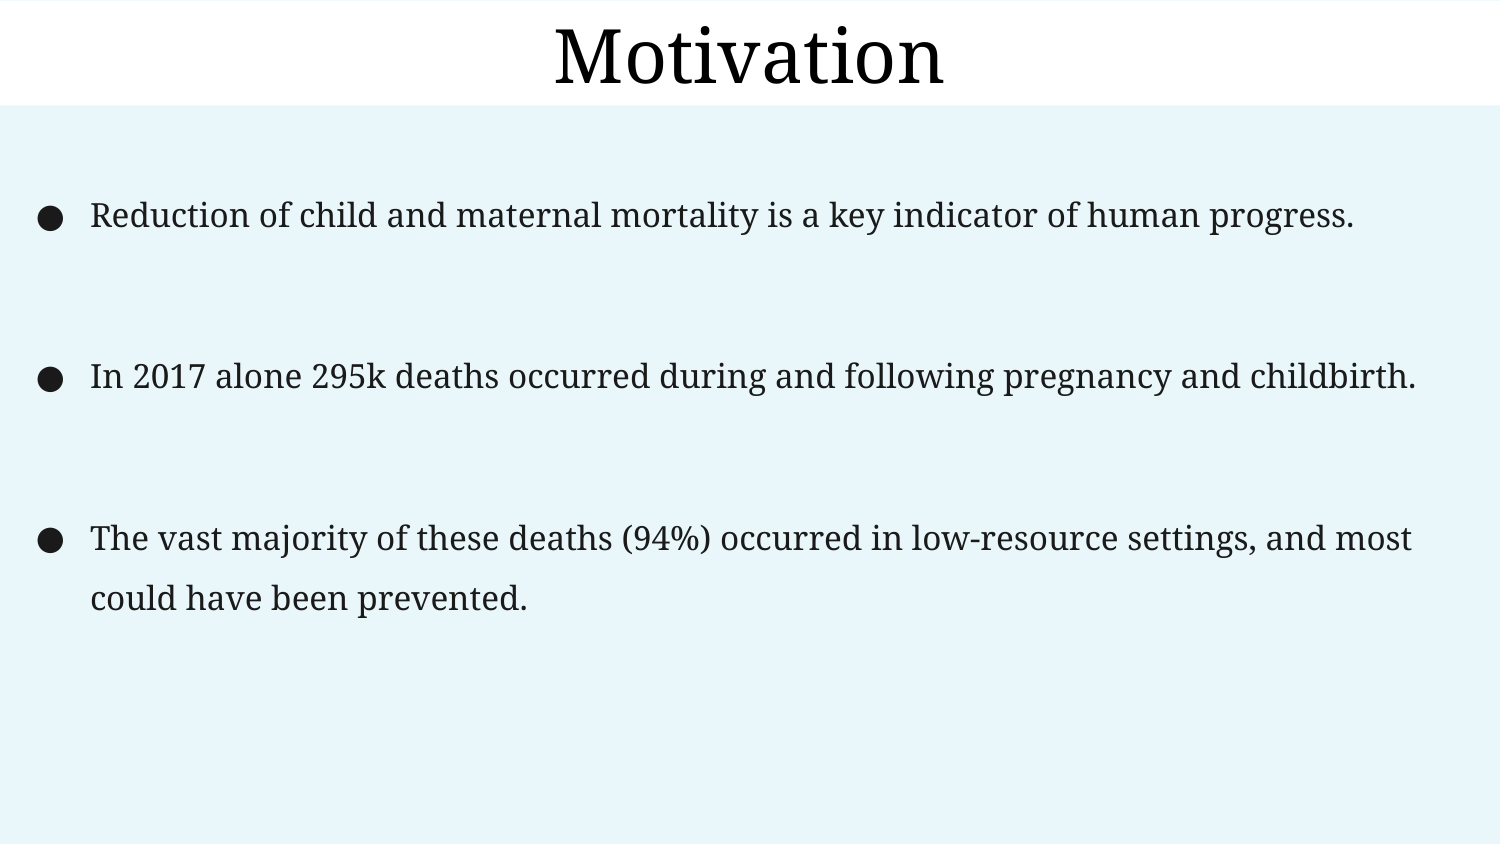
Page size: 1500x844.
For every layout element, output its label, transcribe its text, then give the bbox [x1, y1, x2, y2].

text_box Motivation [0, 0, 1500, 106]
text_box Reduction of child and maternal mortality is a key indicator of human progress. In 2017 alone 295k deaths occurred during and following pregnancy and childbirth. The vast majority of these deaths (94%) occurred in low-resource settings, and most could have been prevented. [0, 106, 1500, 844]
